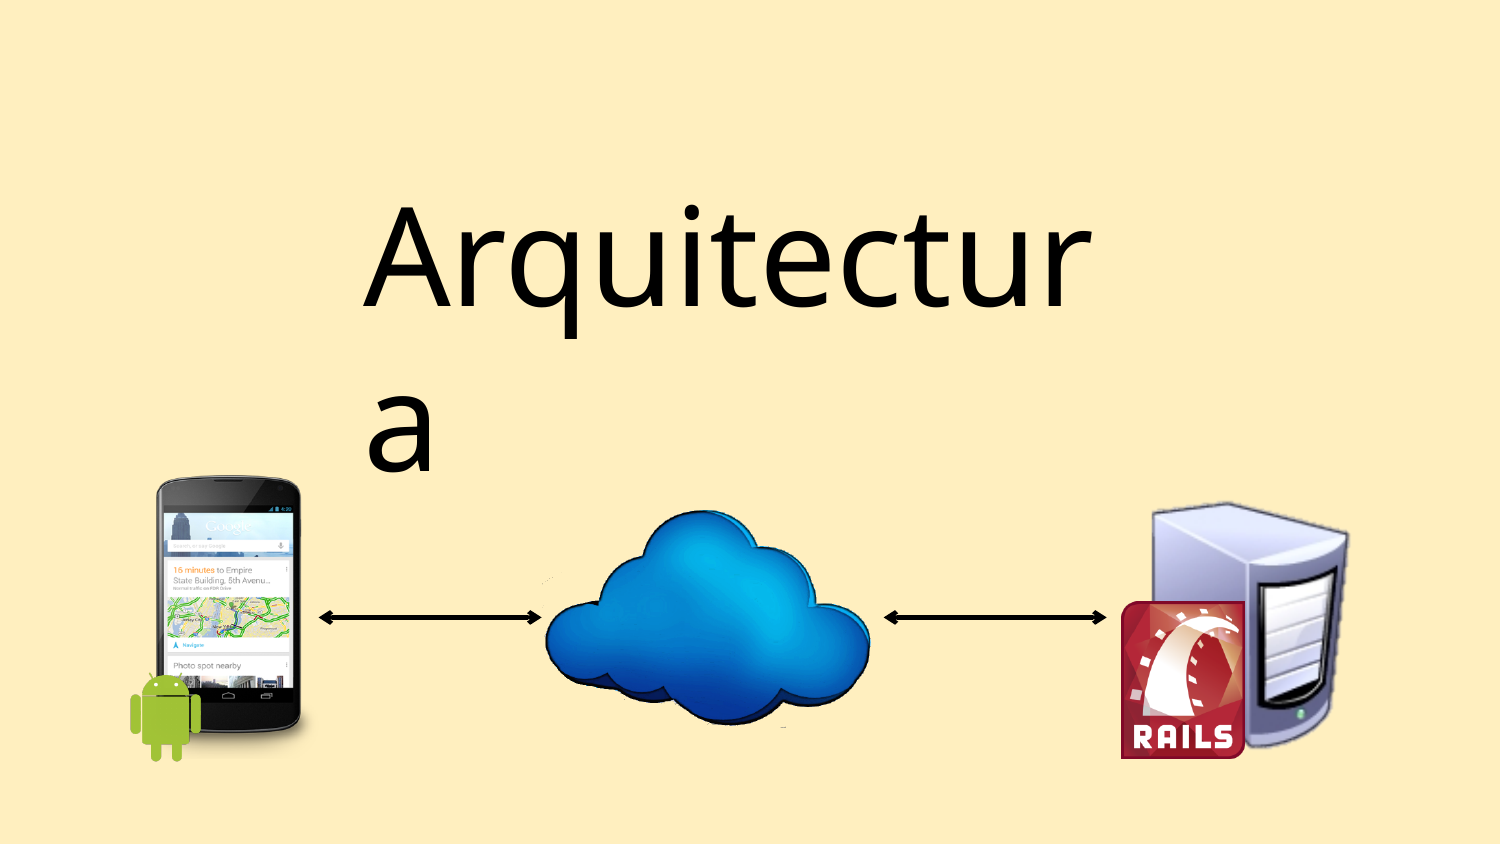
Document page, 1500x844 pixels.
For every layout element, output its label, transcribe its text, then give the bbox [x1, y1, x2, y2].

text_box Arquitectura [348, 161, 1152, 468]
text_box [118, 470, 1365, 765]
